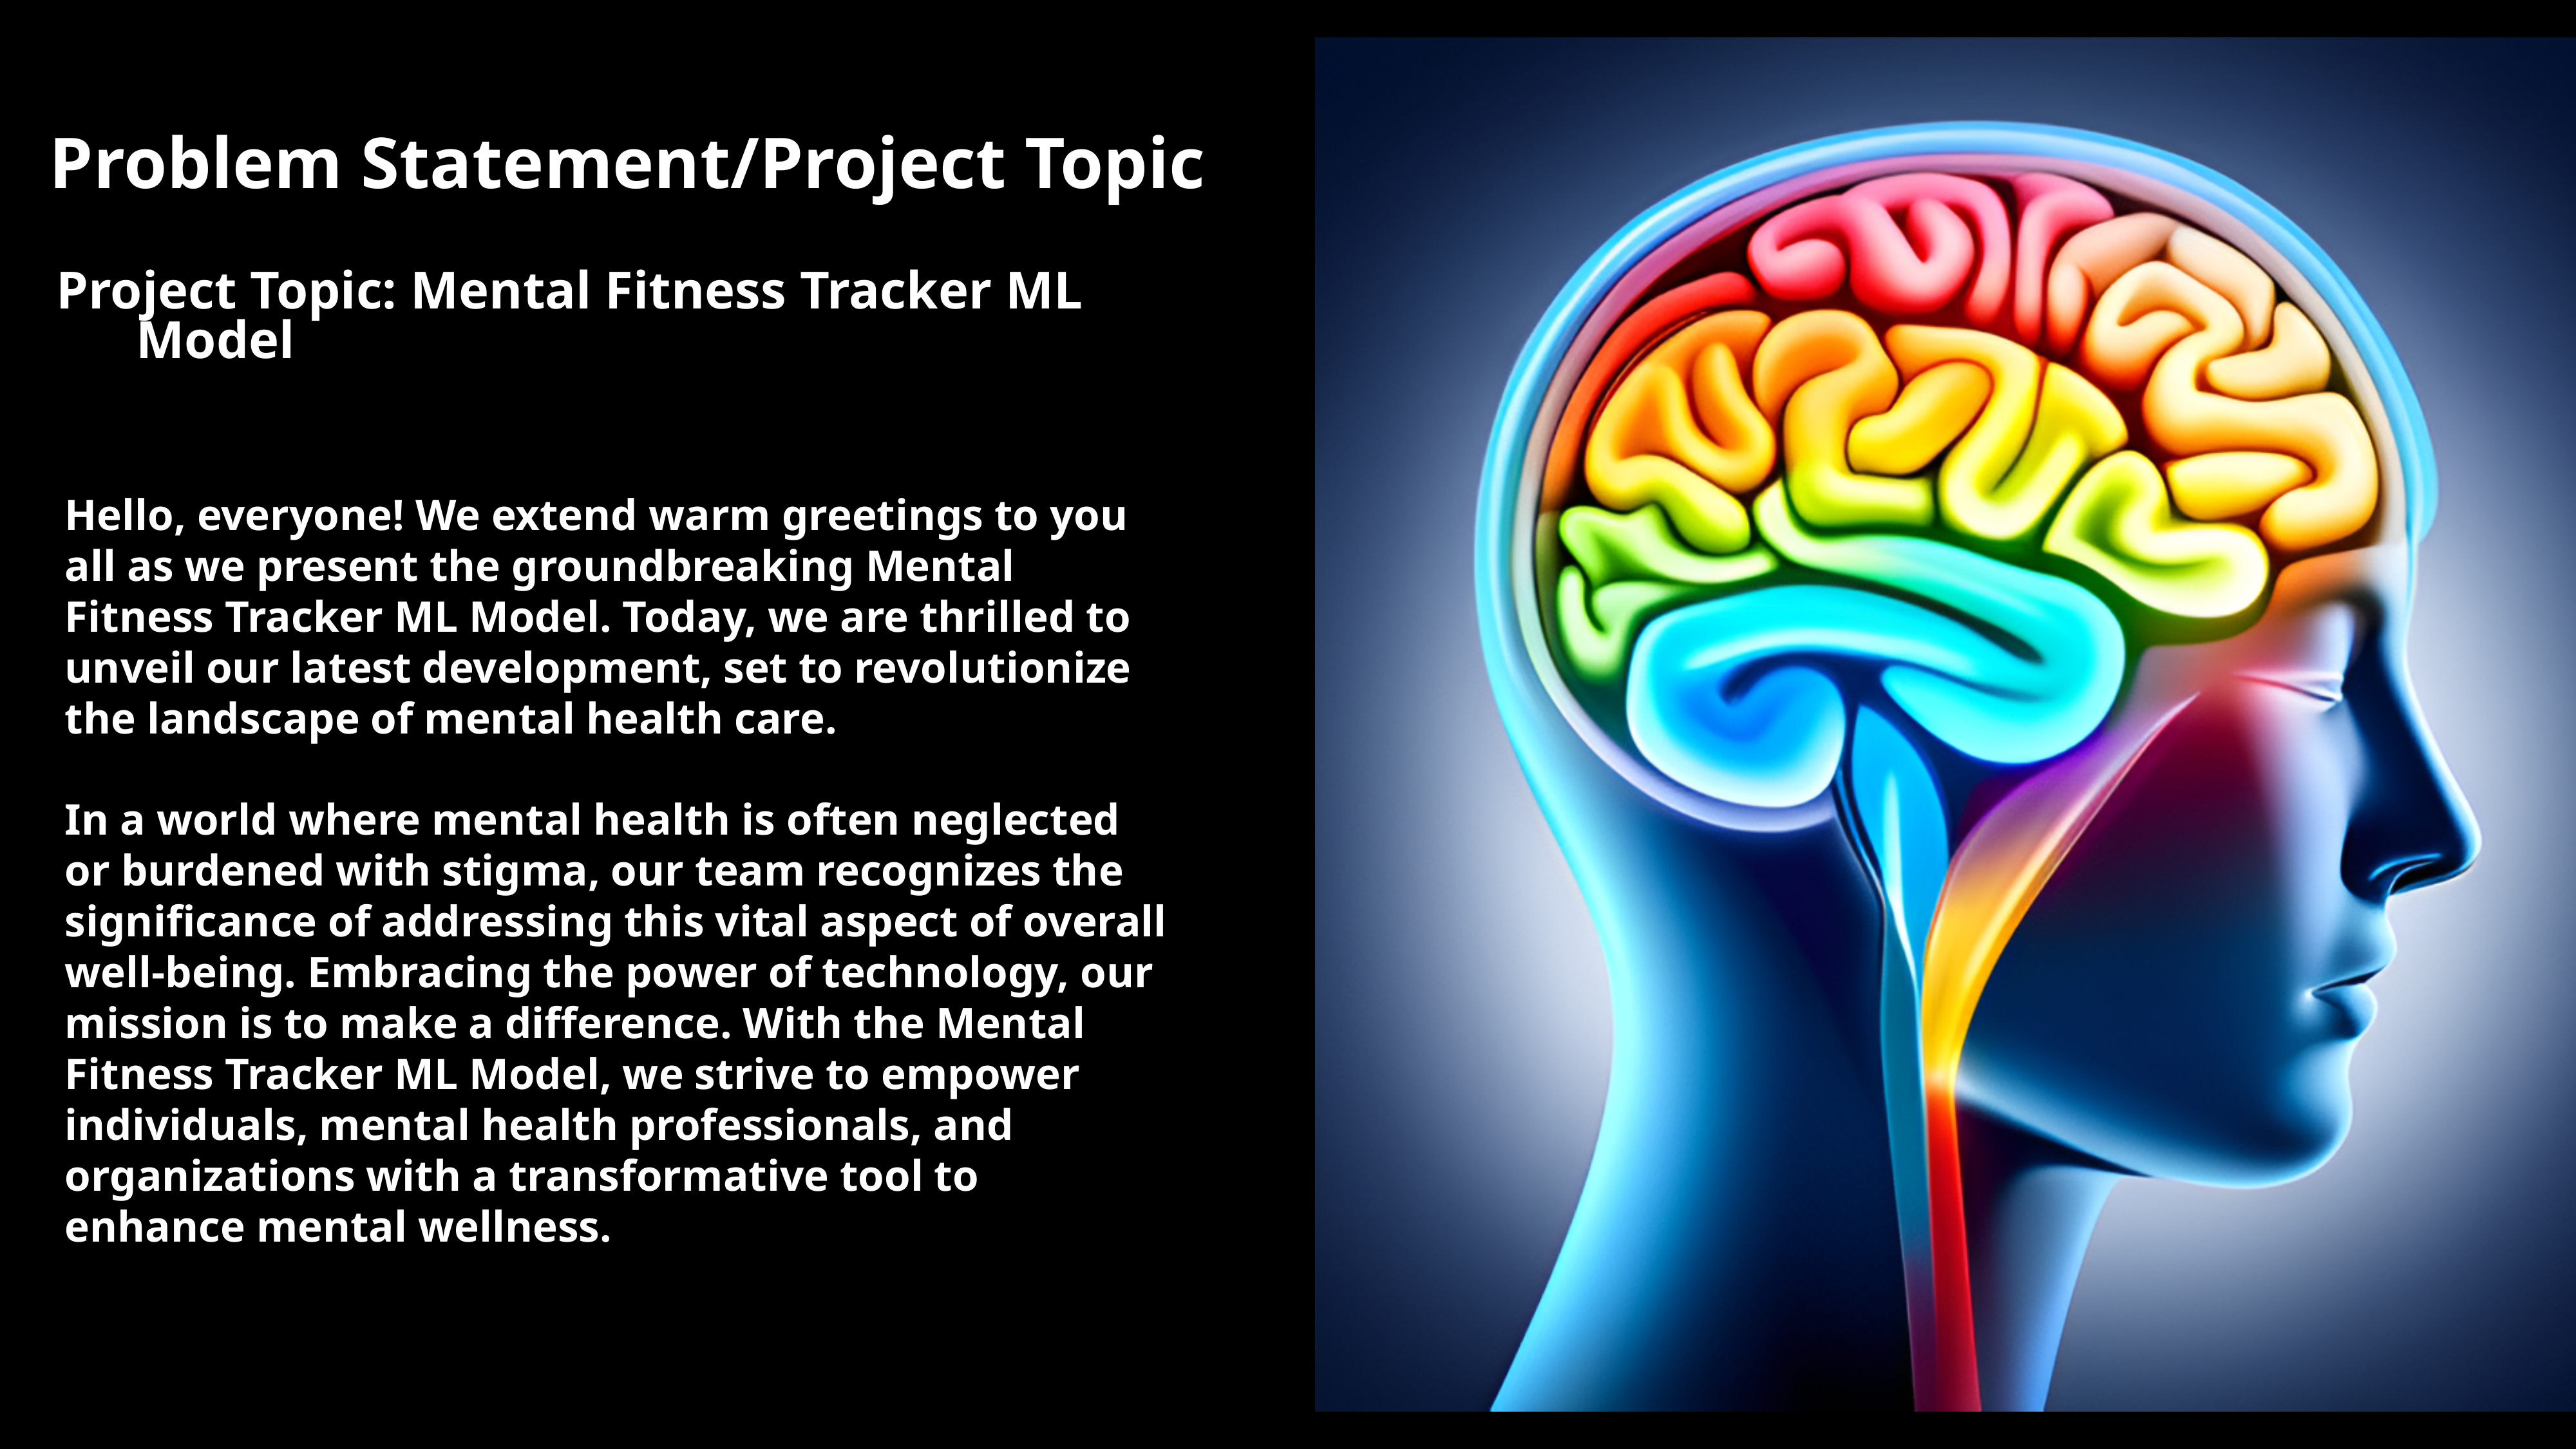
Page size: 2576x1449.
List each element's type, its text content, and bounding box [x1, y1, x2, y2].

title Problem Statement/Project Topic Project Topic: Mental Fitness Tracker ML Model [44, 57, 1261, 423]
list Hello, everyone! We extend warm greetings to you all as we present the groundbreaking Mental Fitness Tracker ML Model. Today, we are thrilled to unveil our latest development, set to revolutionize the landscape of mental health care. In a world where mental health is often neglected or burdened with stigma, our team recognizes the significance of addressing this vital aspect of overall well-being. Embracing the power of technology, our mission is to make a difference. With the Mental Fitness Tracker ML Model, we strive to empower individuals, mental health professionals, and organizations with a transformative tool to enhance mental wellness. [59, 482, 1175, 1274]
picture [1315, 37, 2576, 1412]
